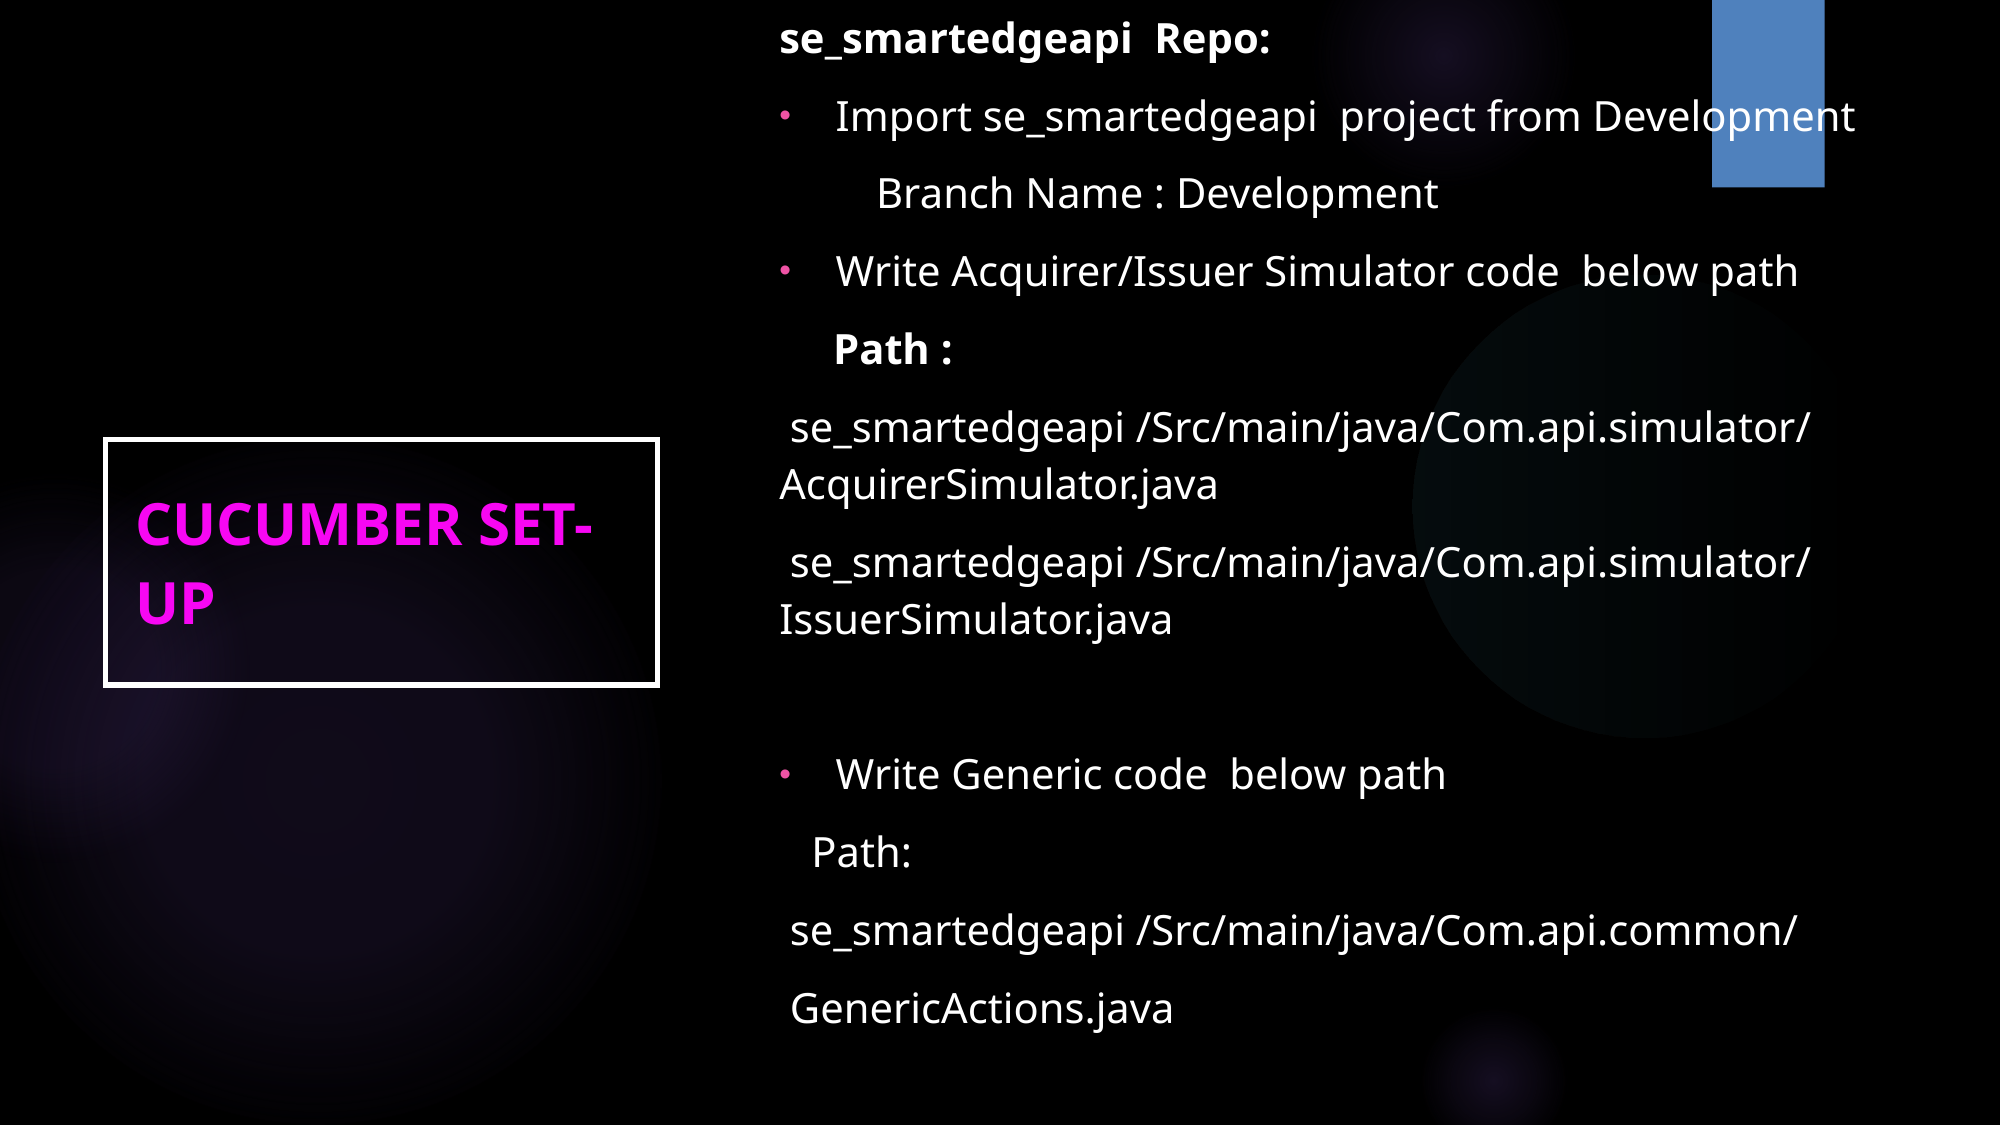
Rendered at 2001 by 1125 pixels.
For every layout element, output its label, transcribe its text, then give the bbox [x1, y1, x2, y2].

picture [0, 437, 662, 1125]
text_box se_smartedgeapi Repo: Import se_smartedgeapi project from Development Branch Name : Development Write Acquirer/Issuer Simulator code below path Path : se_smartedgeapi /Src/main/java/Com.api.simulator/AcquirerSimulator.java se_smartedgeapi /Src/main/java/Com.api.simulator/IssuerSimulator.java Write Generic code below path Path: se_smartedgeapi /Src/main/java/Com.api.common/ GenericActions.java [764, 1, 1993, 1125]
text_box CUCUMBER SET-UP [105, 439, 658, 686]
